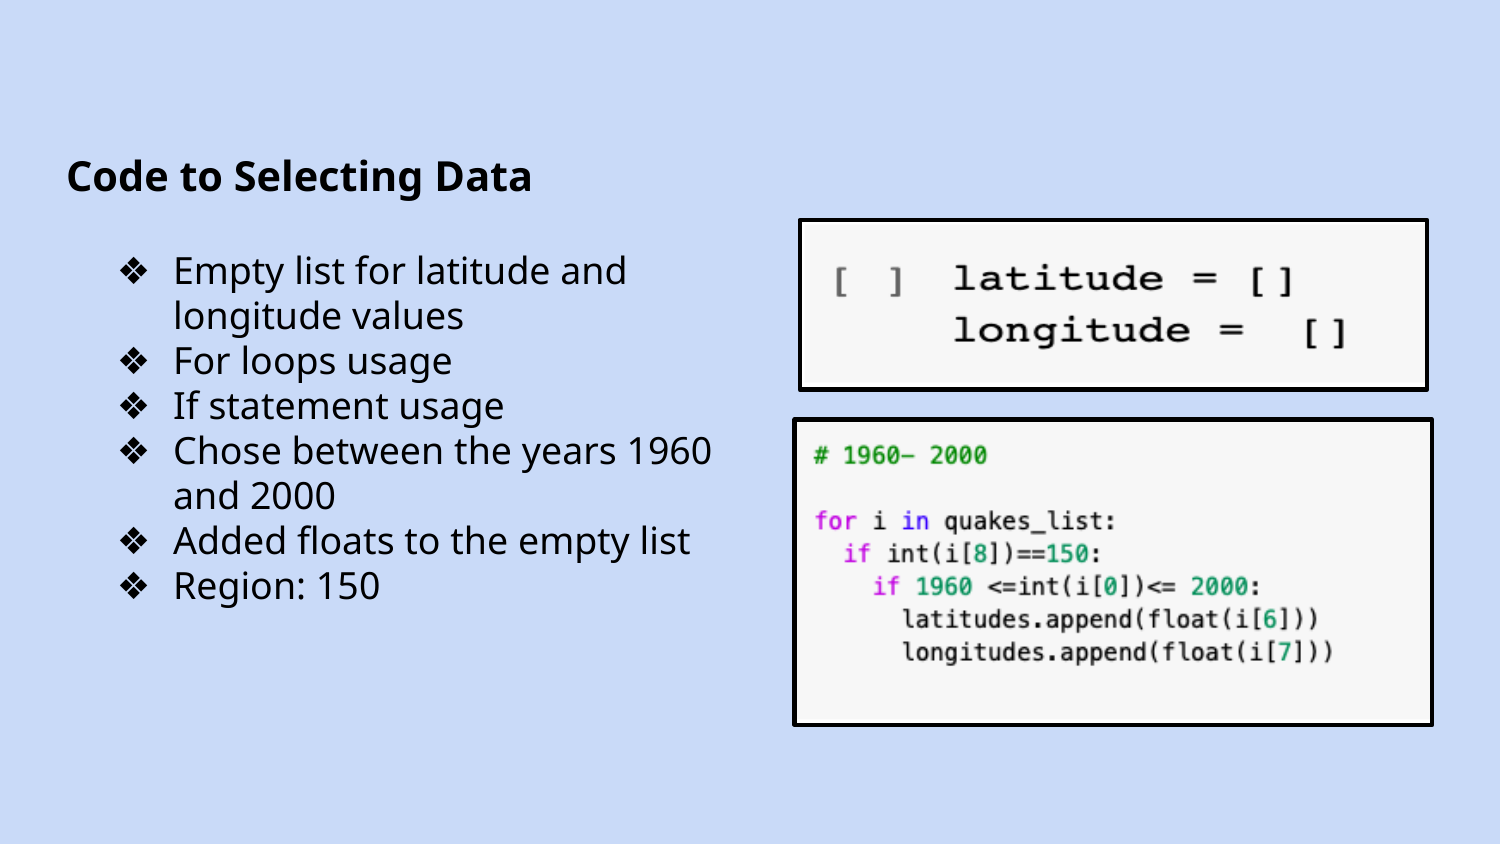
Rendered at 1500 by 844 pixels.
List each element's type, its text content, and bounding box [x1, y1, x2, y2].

text_box Empty list for latitude and longitude values For loops usage If statement usage Chose between the years 1960 and 2000 Added floats to the empty list Region: 150 [83, 232, 750, 623]
title Code to Selecting Data [51, 91, 573, 216]
picture [796, 421, 1430, 723]
picture [801, 222, 1425, 388]
